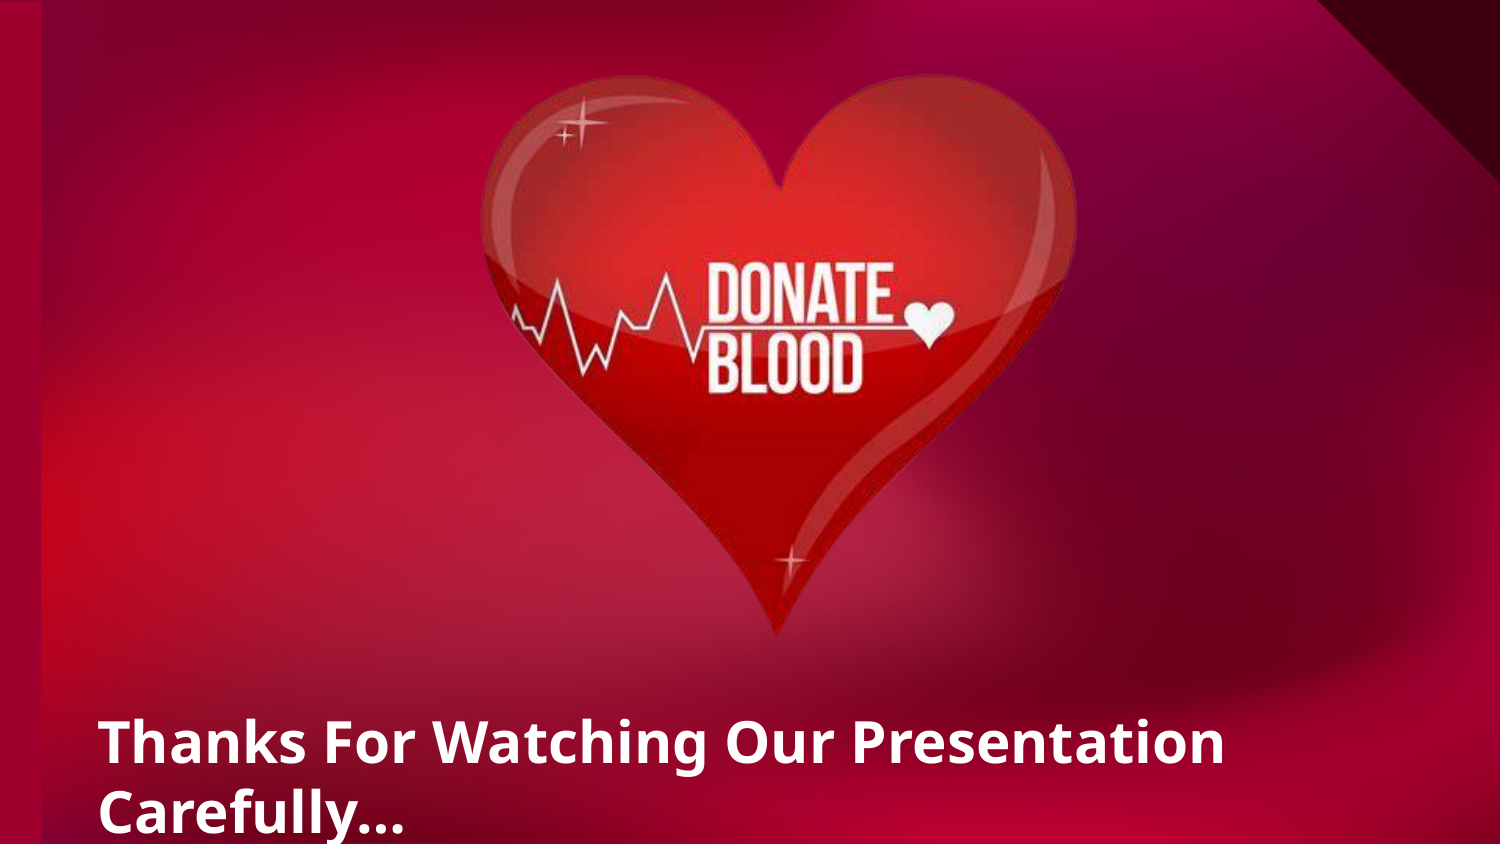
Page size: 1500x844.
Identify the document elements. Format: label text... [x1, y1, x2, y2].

text_box Thanks For Watching Our Presentation Carefully… [82, 697, 1500, 844]
picture [411, 28, 1154, 679]
